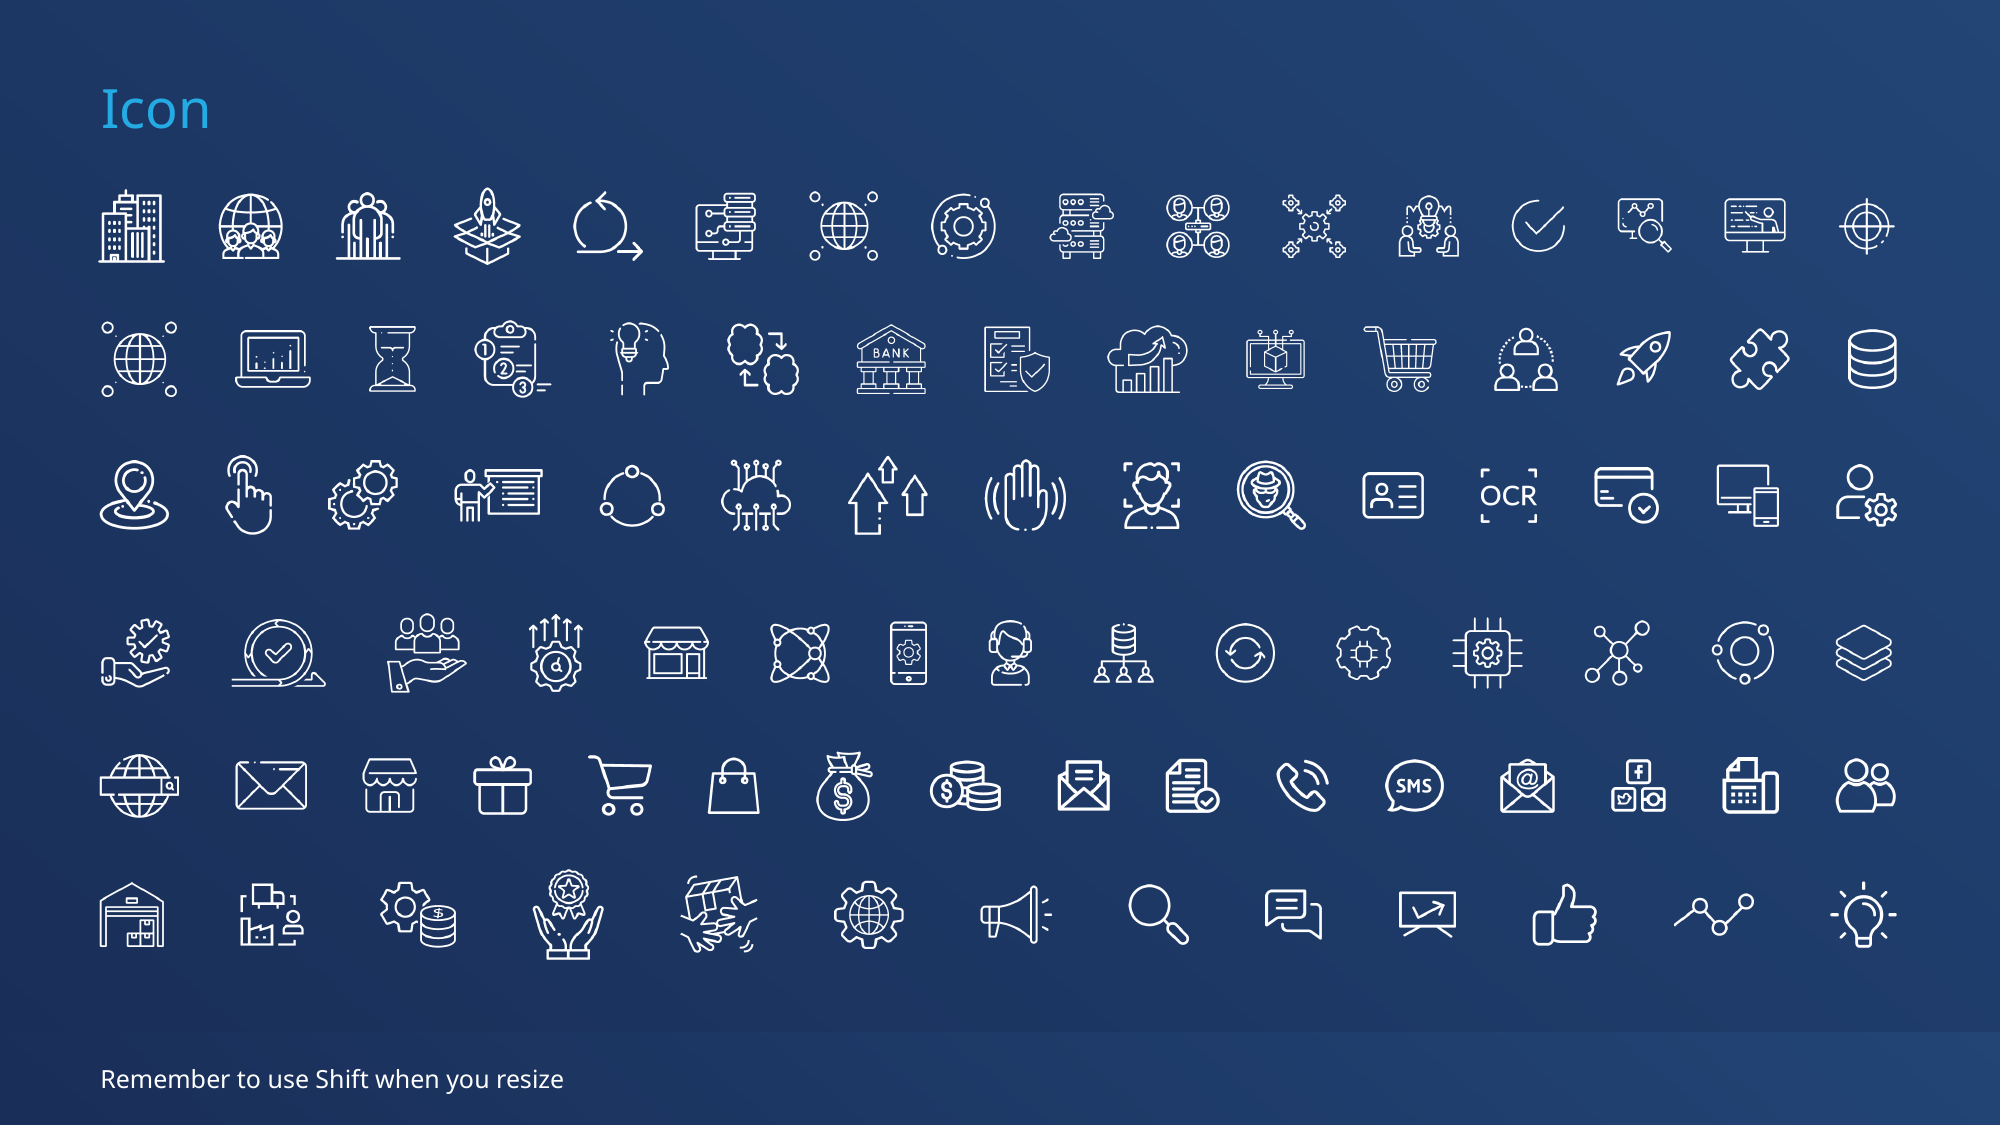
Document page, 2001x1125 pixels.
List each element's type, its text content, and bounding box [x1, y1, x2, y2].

picture [1166, 194, 1230, 258]
picture [1500, 758, 1555, 814]
picture [235, 761, 307, 811]
picture [1710, 621, 1774, 685]
picture [1048, 193, 1114, 259]
picture [453, 187, 521, 265]
picture [856, 324, 926, 394]
picture [335, 192, 401, 260]
text_box Icon [74, 66, 980, 133]
picture [1494, 327, 1558, 391]
picture [984, 459, 1066, 532]
picture [1829, 880, 1898, 949]
picture [100, 618, 171, 688]
picture [217, 193, 283, 259]
picture [834, 879, 904, 950]
picture [454, 469, 543, 522]
picture [1215, 623, 1275, 683]
picture [97, 189, 165, 263]
picture [369, 326, 416, 392]
picture [1398, 891, 1456, 938]
picture [847, 455, 928, 536]
picture [532, 869, 604, 960]
picture [816, 751, 874, 821]
picture [890, 621, 927, 685]
picture [101, 321, 177, 397]
picture [609, 322, 669, 396]
picture [1056, 760, 1110, 812]
picture [987, 620, 1033, 686]
picture [240, 882, 304, 946]
picture [1834, 758, 1896, 814]
picture [707, 757, 761, 815]
picture [680, 875, 758, 954]
picture [573, 191, 643, 261]
picture [1594, 467, 1660, 524]
picture [1836, 463, 1897, 527]
picture [1838, 197, 1895, 255]
picture [1511, 199, 1565, 253]
picture [473, 320, 552, 398]
picture [99, 460, 169, 530]
picture [1532, 882, 1598, 946]
picture [984, 326, 1050, 392]
picture [1398, 195, 1459, 257]
picture [1107, 325, 1188, 393]
picture [387, 613, 467, 693]
picture [1093, 623, 1155, 683]
picture [225, 455, 272, 536]
picture [473, 756, 533, 816]
picture [1127, 884, 1189, 945]
picture [328, 460, 398, 530]
picture [1835, 624, 1892, 682]
picture [770, 623, 830, 683]
picture [1611, 759, 1666, 813]
picture [1584, 620, 1650, 686]
picture [808, 191, 879, 261]
picture [528, 614, 583, 692]
picture [1276, 759, 1329, 813]
picture [929, 760, 1001, 812]
picture [98, 881, 165, 948]
picture [588, 755, 652, 817]
picture [1716, 463, 1780, 527]
picture [235, 330, 311, 388]
picture [930, 193, 996, 259]
picture [1362, 472, 1424, 519]
picture [726, 323, 799, 395]
picture [1729, 328, 1790, 390]
picture [380, 880, 456, 949]
picture [231, 619, 326, 687]
picture [1451, 617, 1524, 689]
picture [1673, 893, 1754, 936]
picture [1335, 625, 1391, 681]
picture [599, 463, 665, 527]
picture [1480, 468, 1538, 523]
picture [1616, 331, 1671, 387]
picture [1265, 889, 1323, 940]
picture [1617, 198, 1672, 254]
picture [695, 192, 757, 260]
picture [721, 459, 791, 532]
picture [1721, 757, 1779, 815]
picture [1165, 758, 1221, 814]
picture [362, 758, 418, 814]
picture [1848, 329, 1897, 389]
picture [99, 754, 179, 818]
picture [1385, 759, 1444, 813]
picture [1724, 198, 1786, 254]
picture [1245, 329, 1305, 389]
picture [1282, 194, 1346, 258]
picture [1122, 461, 1180, 529]
picture [1236, 460, 1306, 530]
picture [643, 626, 710, 680]
picture [980, 885, 1052, 944]
picture [1362, 326, 1437, 392]
